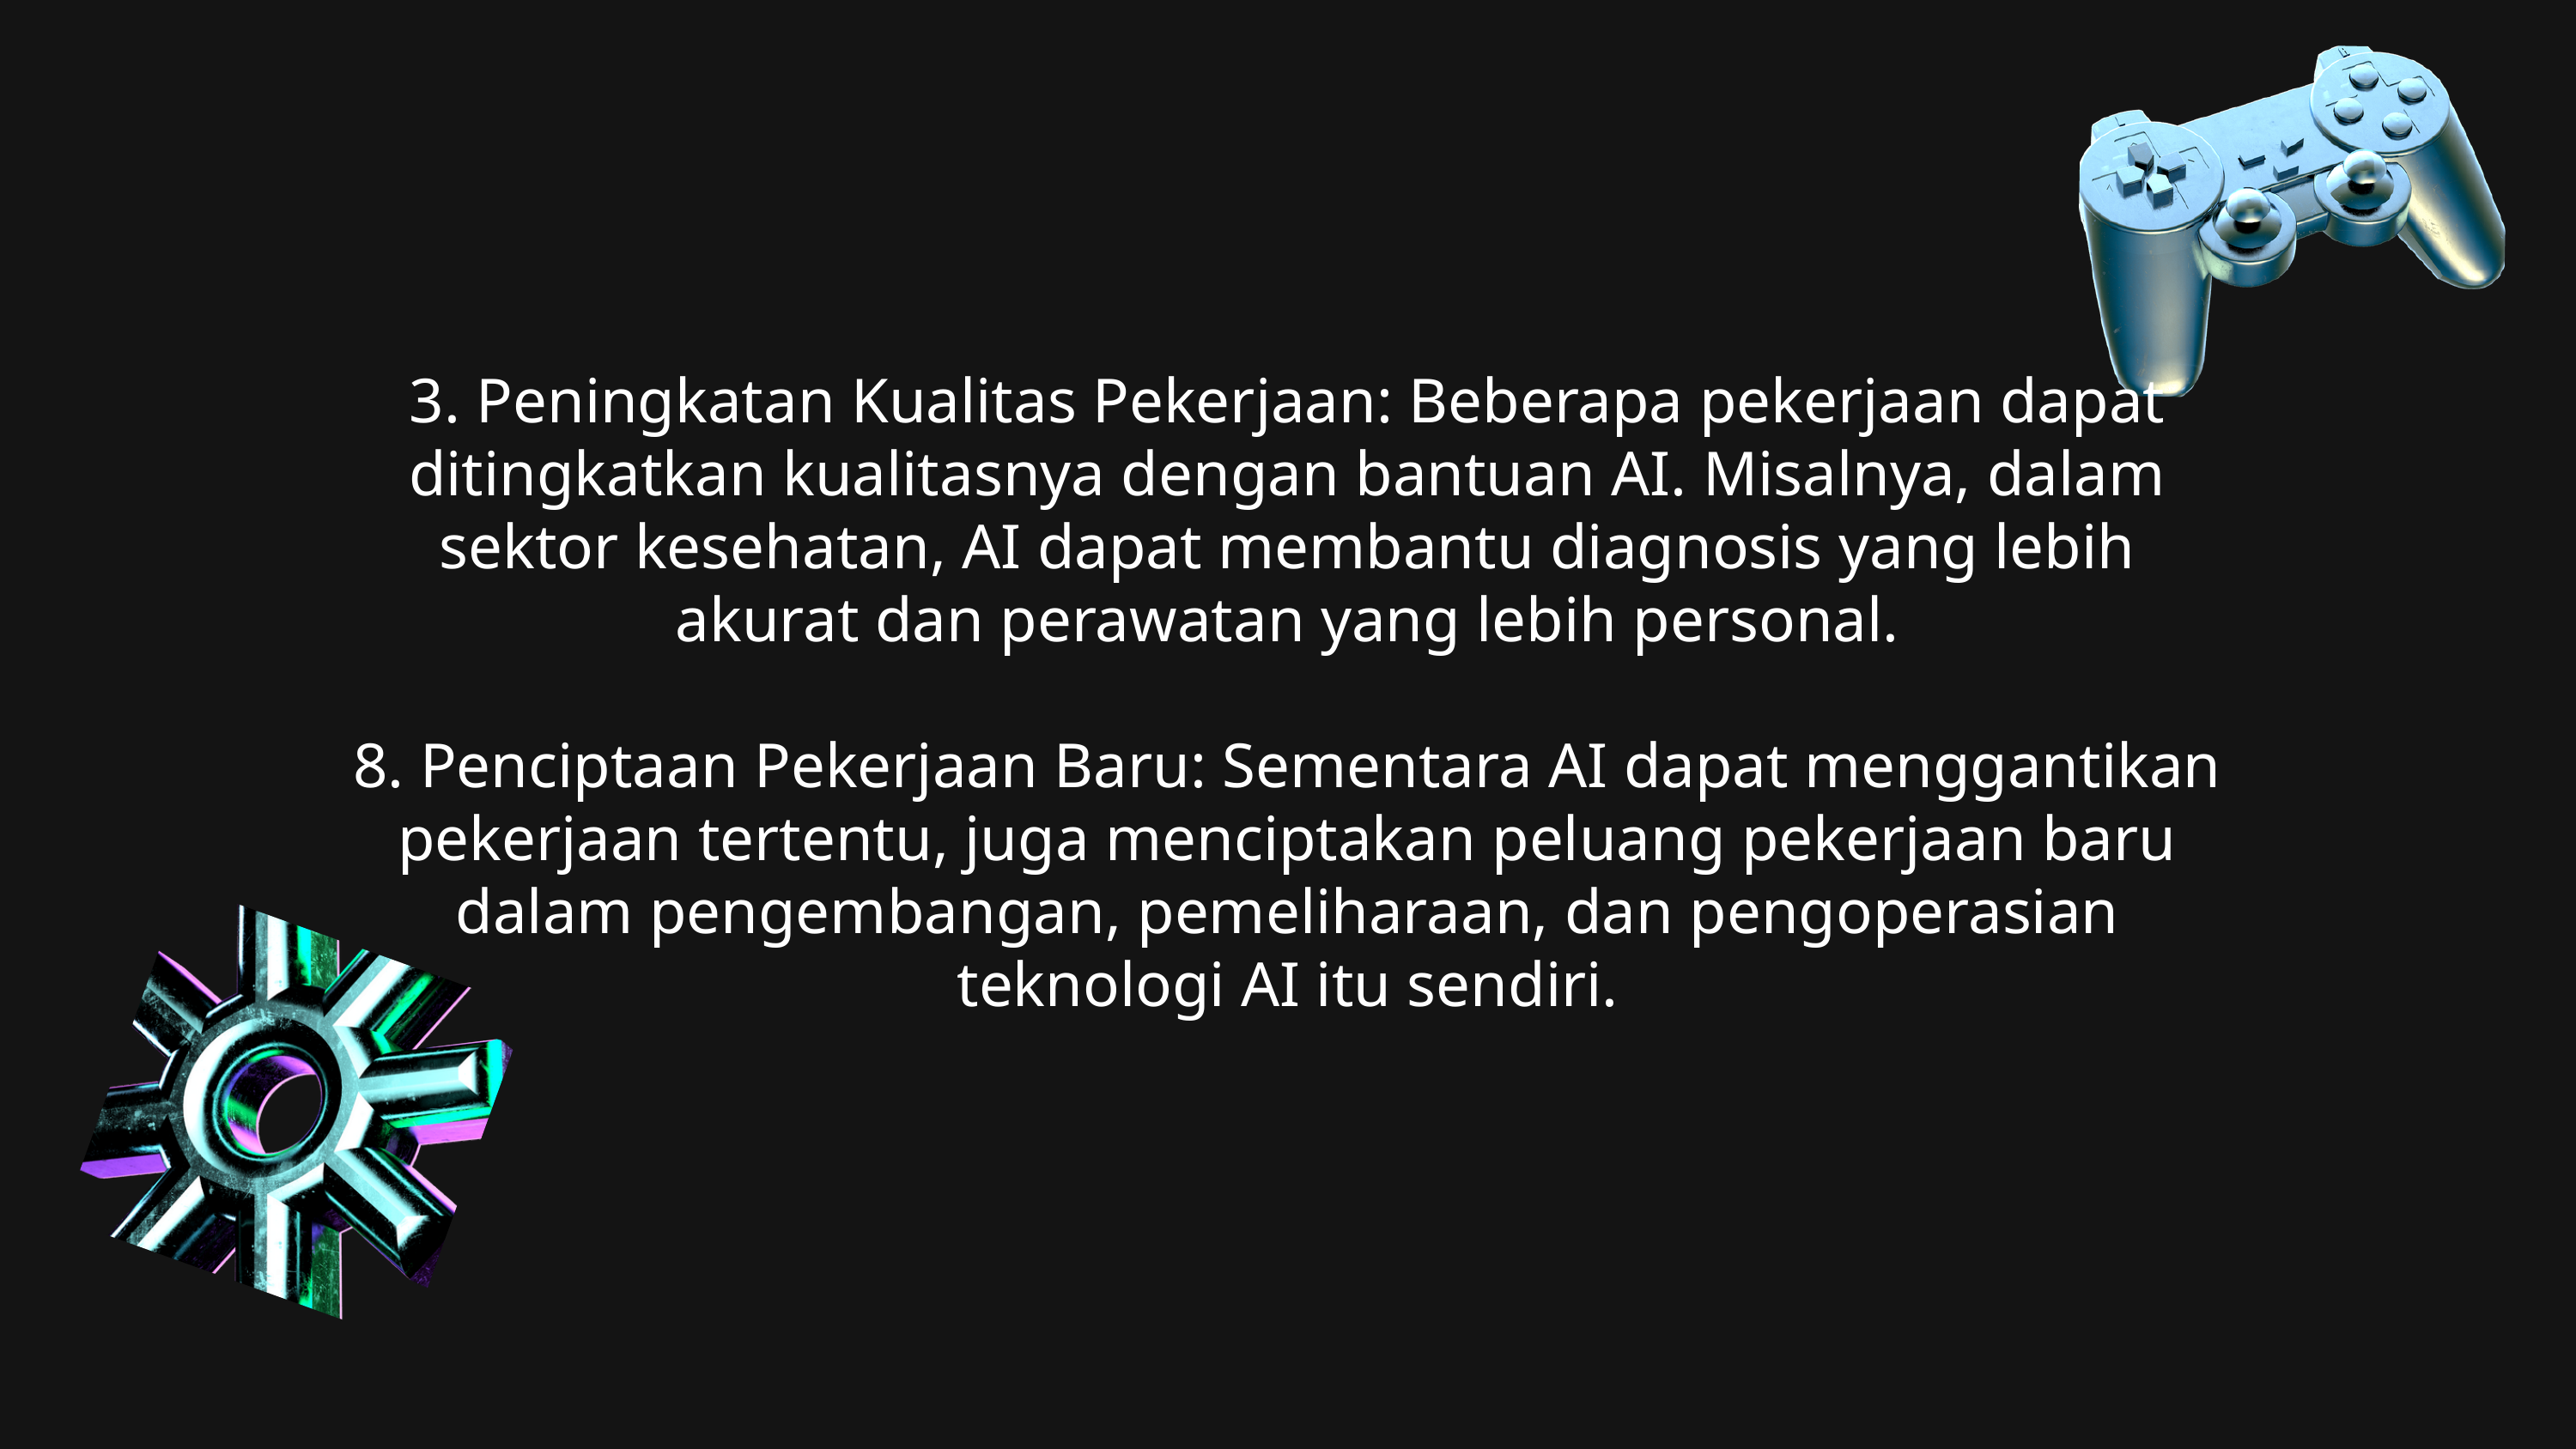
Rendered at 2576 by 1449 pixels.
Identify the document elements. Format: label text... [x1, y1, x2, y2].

text_box 3. Peningkatan Kualitas Pekerjaan: Beberapa pekerjaan dapat ditingkatkan kualitasnya dengan bantuan AI. Misalnya, dalam sektor kesehatan, AI dapat membantu diagnosis yang lebih akurat dan perawatan yang lebih personal. 8. Penciptaan Pekerjaan Baru: Sementara AI dapat menggantikan pekerjaan tertentu, juga menciptakan peluang pekerjaan baru dalam pengembangan, pemeliharaan, dan pengoperasian teknologi AI itu sendiri. [351, 361, 2225, 1092]
text_box [62, 884, 498, 1343]
text_box [2075, 40, 2509, 403]
